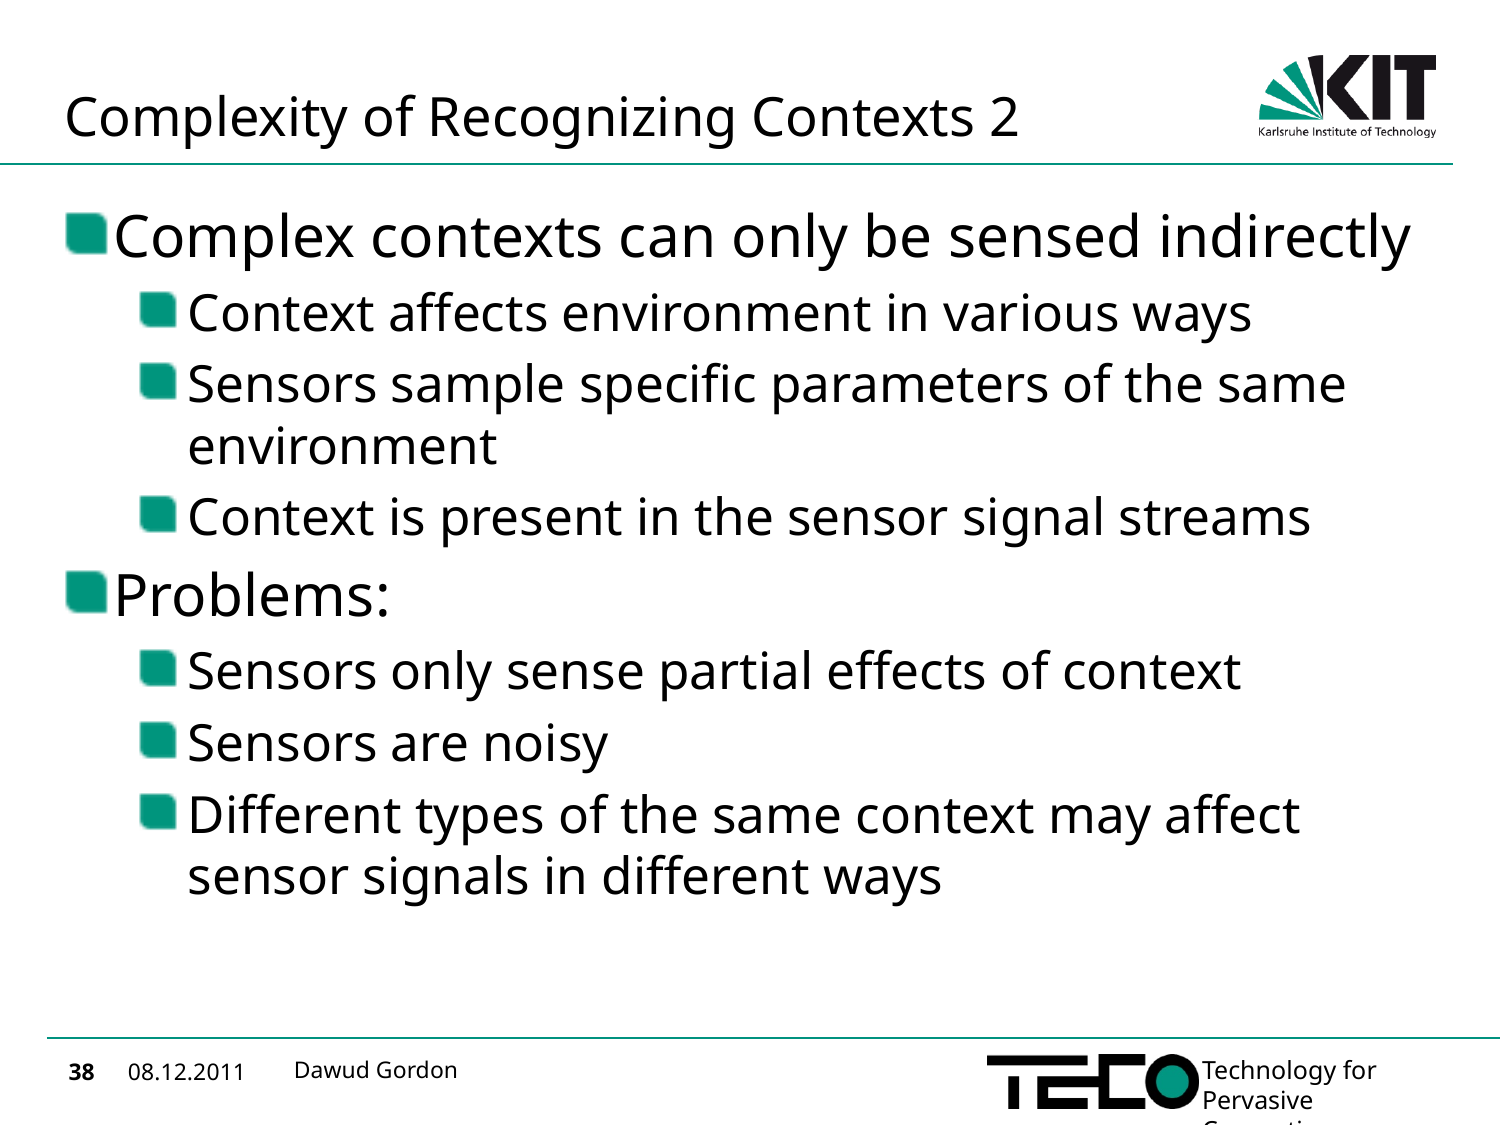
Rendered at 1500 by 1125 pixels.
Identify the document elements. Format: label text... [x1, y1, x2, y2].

picture [138, 290, 180, 331]
footer Dawud Gordon [279, 1048, 976, 1108]
title Complexity of Recognizing Contexts 2 [63, 54, 1199, 148]
picture [64, 211, 111, 258]
picture [1257, 55, 1436, 138]
picture [64, 569, 111, 617]
list Complex contexts can only be sensed indirectly Context affects environment in various ways Sensors sample specific parameters of the same environment Context is present in the sensor signal streams Problems: Sensors only sense partial effects of context Sensors are noisy Different types of the same context may affect sensor signals in different ways [64, 198, 1423, 943]
picture [138, 720, 180, 762]
picture [138, 494, 180, 536]
picture [138, 792, 180, 833]
picture [138, 648, 180, 690]
picture [987, 1054, 1199, 1109]
picture [138, 361, 180, 403]
